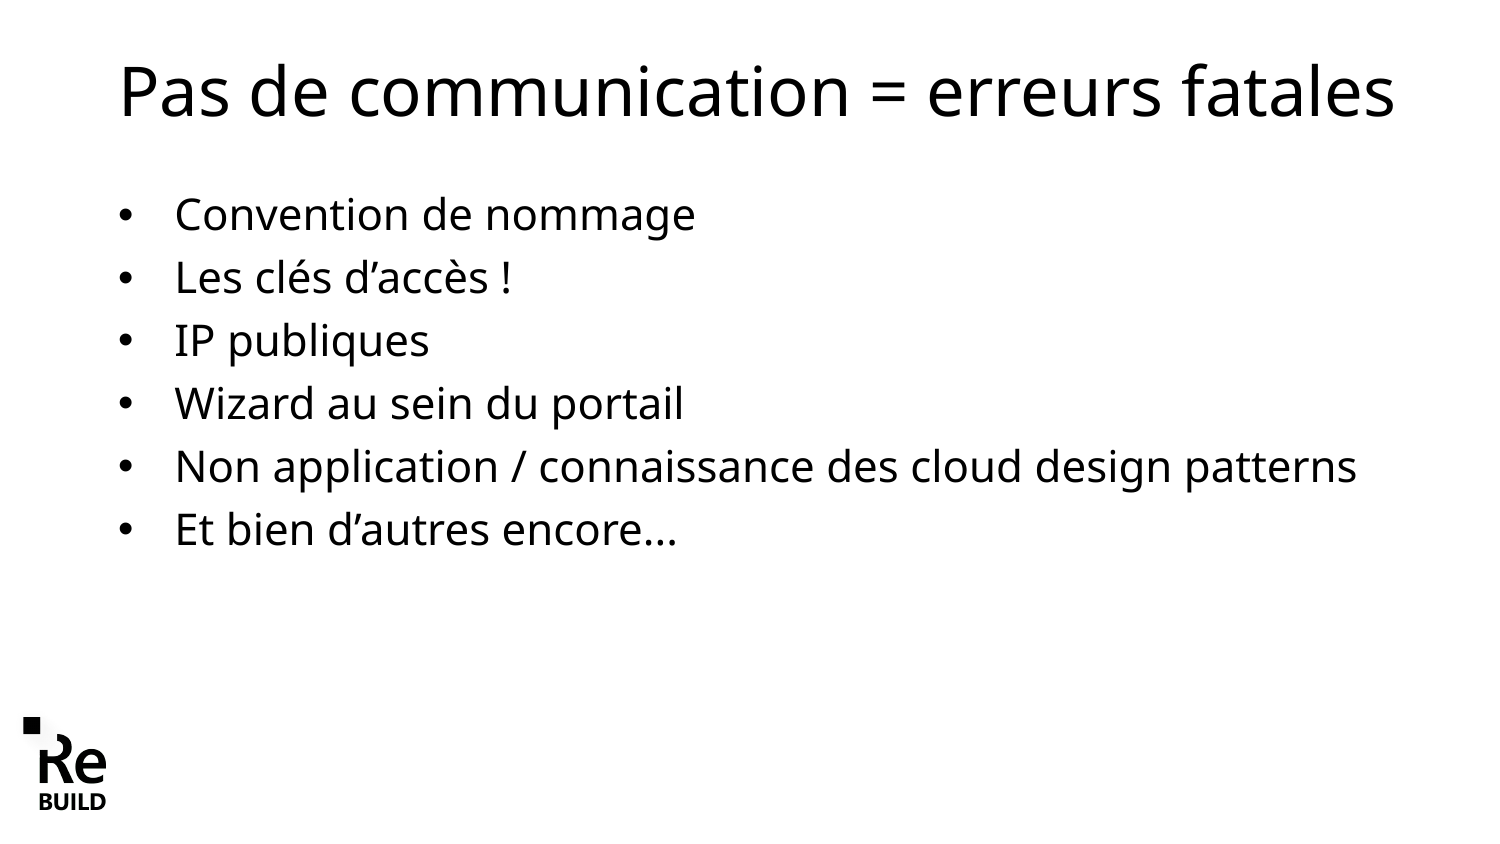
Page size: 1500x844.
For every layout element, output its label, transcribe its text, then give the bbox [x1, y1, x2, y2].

list Convention de nommage Les clés d’accès ! IP publiques Wizard au sein du portail Non application / connaissance des cloud design patterns Et bien d’autres encore... [103, 185, 1422, 760]
picture [0, 692, 156, 844]
title Pas de communication = erreurs fatales [103, 44, 1422, 144]
